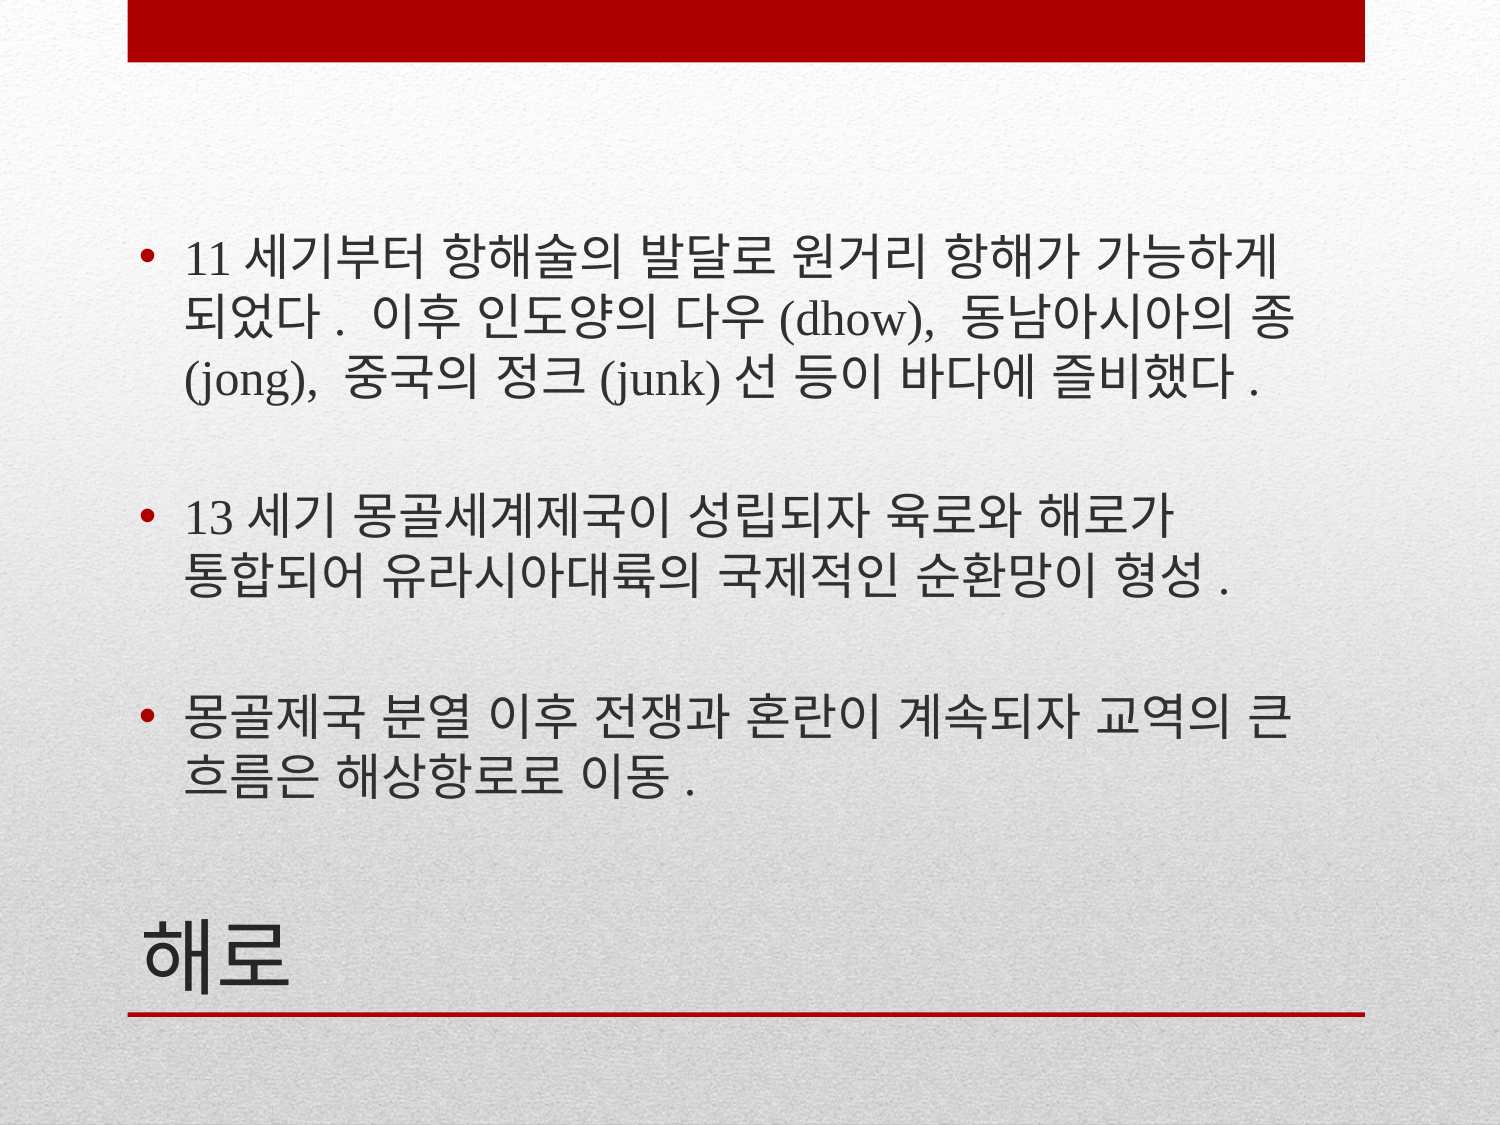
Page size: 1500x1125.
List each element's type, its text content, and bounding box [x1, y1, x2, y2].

list 11세기부터 항해술의 발달로 원거리 항해가 가능하게 되었다. 이후 인도양의 다우(dhow), 동남아시아의 종(jong), 중국의 정크(junk)선 등이 바다에 즐비했다. 13세기 몽골세계제국이 성립되자 육로와 해로가 통합되어 유라시아대륙의 국제적인 순환망이 형성. 몽골제국 분열 이후 전쟁과 혼란이 계속되자 교역의 큰 흐름은 해상항로로 이동. [123, 196, 1362, 834]
title 해로 [125, 893, 1238, 1013]
